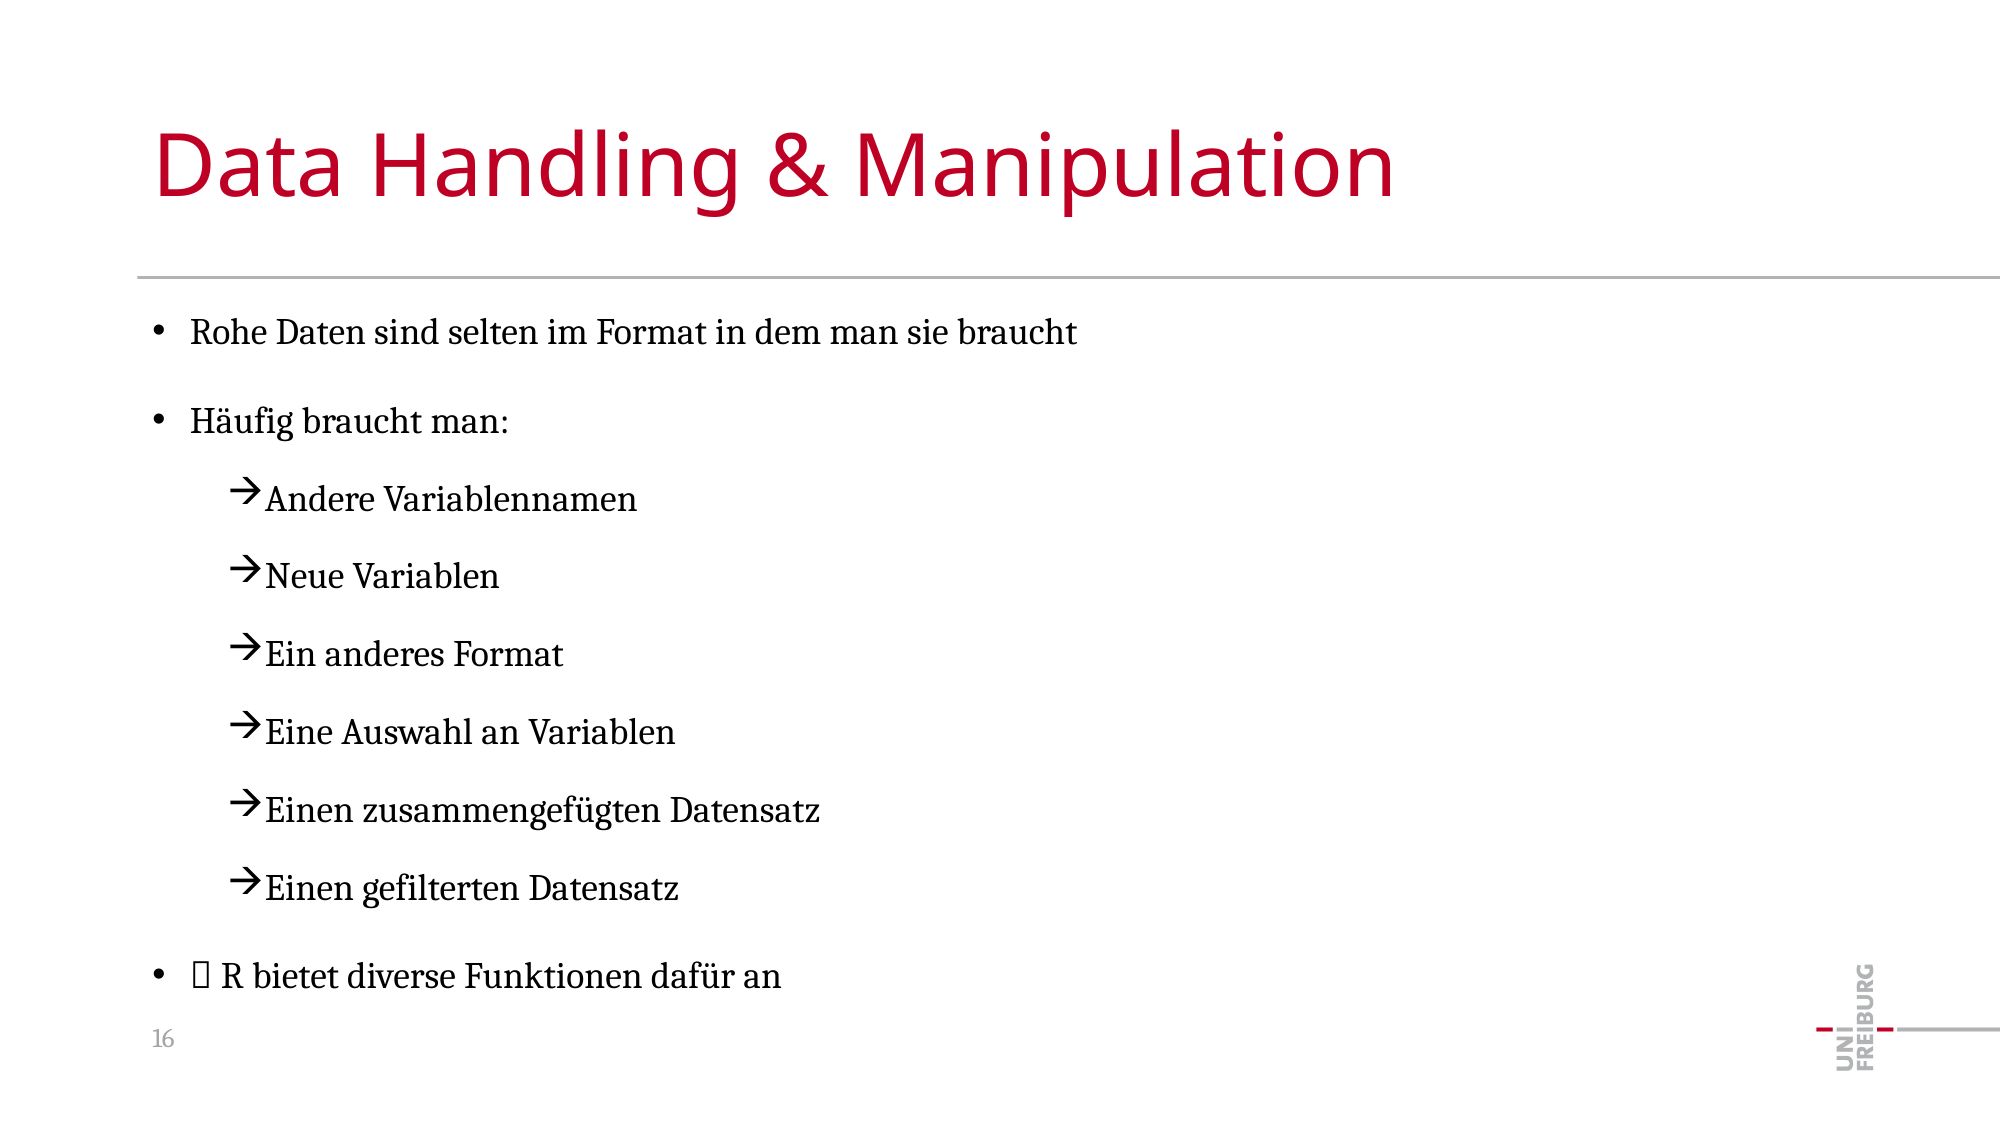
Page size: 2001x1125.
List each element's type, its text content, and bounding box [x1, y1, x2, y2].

title Data Handling & Manipulation [137, 59, 1863, 277]
picture [1721, 873, 2000, 1122]
slide_number 16 [137, 1012, 588, 1073]
list Rohe Daten sind selten im Format in dem man sie braucht Häufig braucht man: Andere Variablennamen Neue Variablen Ein anderes Format Eine Auswahl an Variablen Einen zusammengefügten Datensatz Einen gefilterten Datensatz  R bietet diverse Funktionen dafür an [137, 277, 1863, 992]
